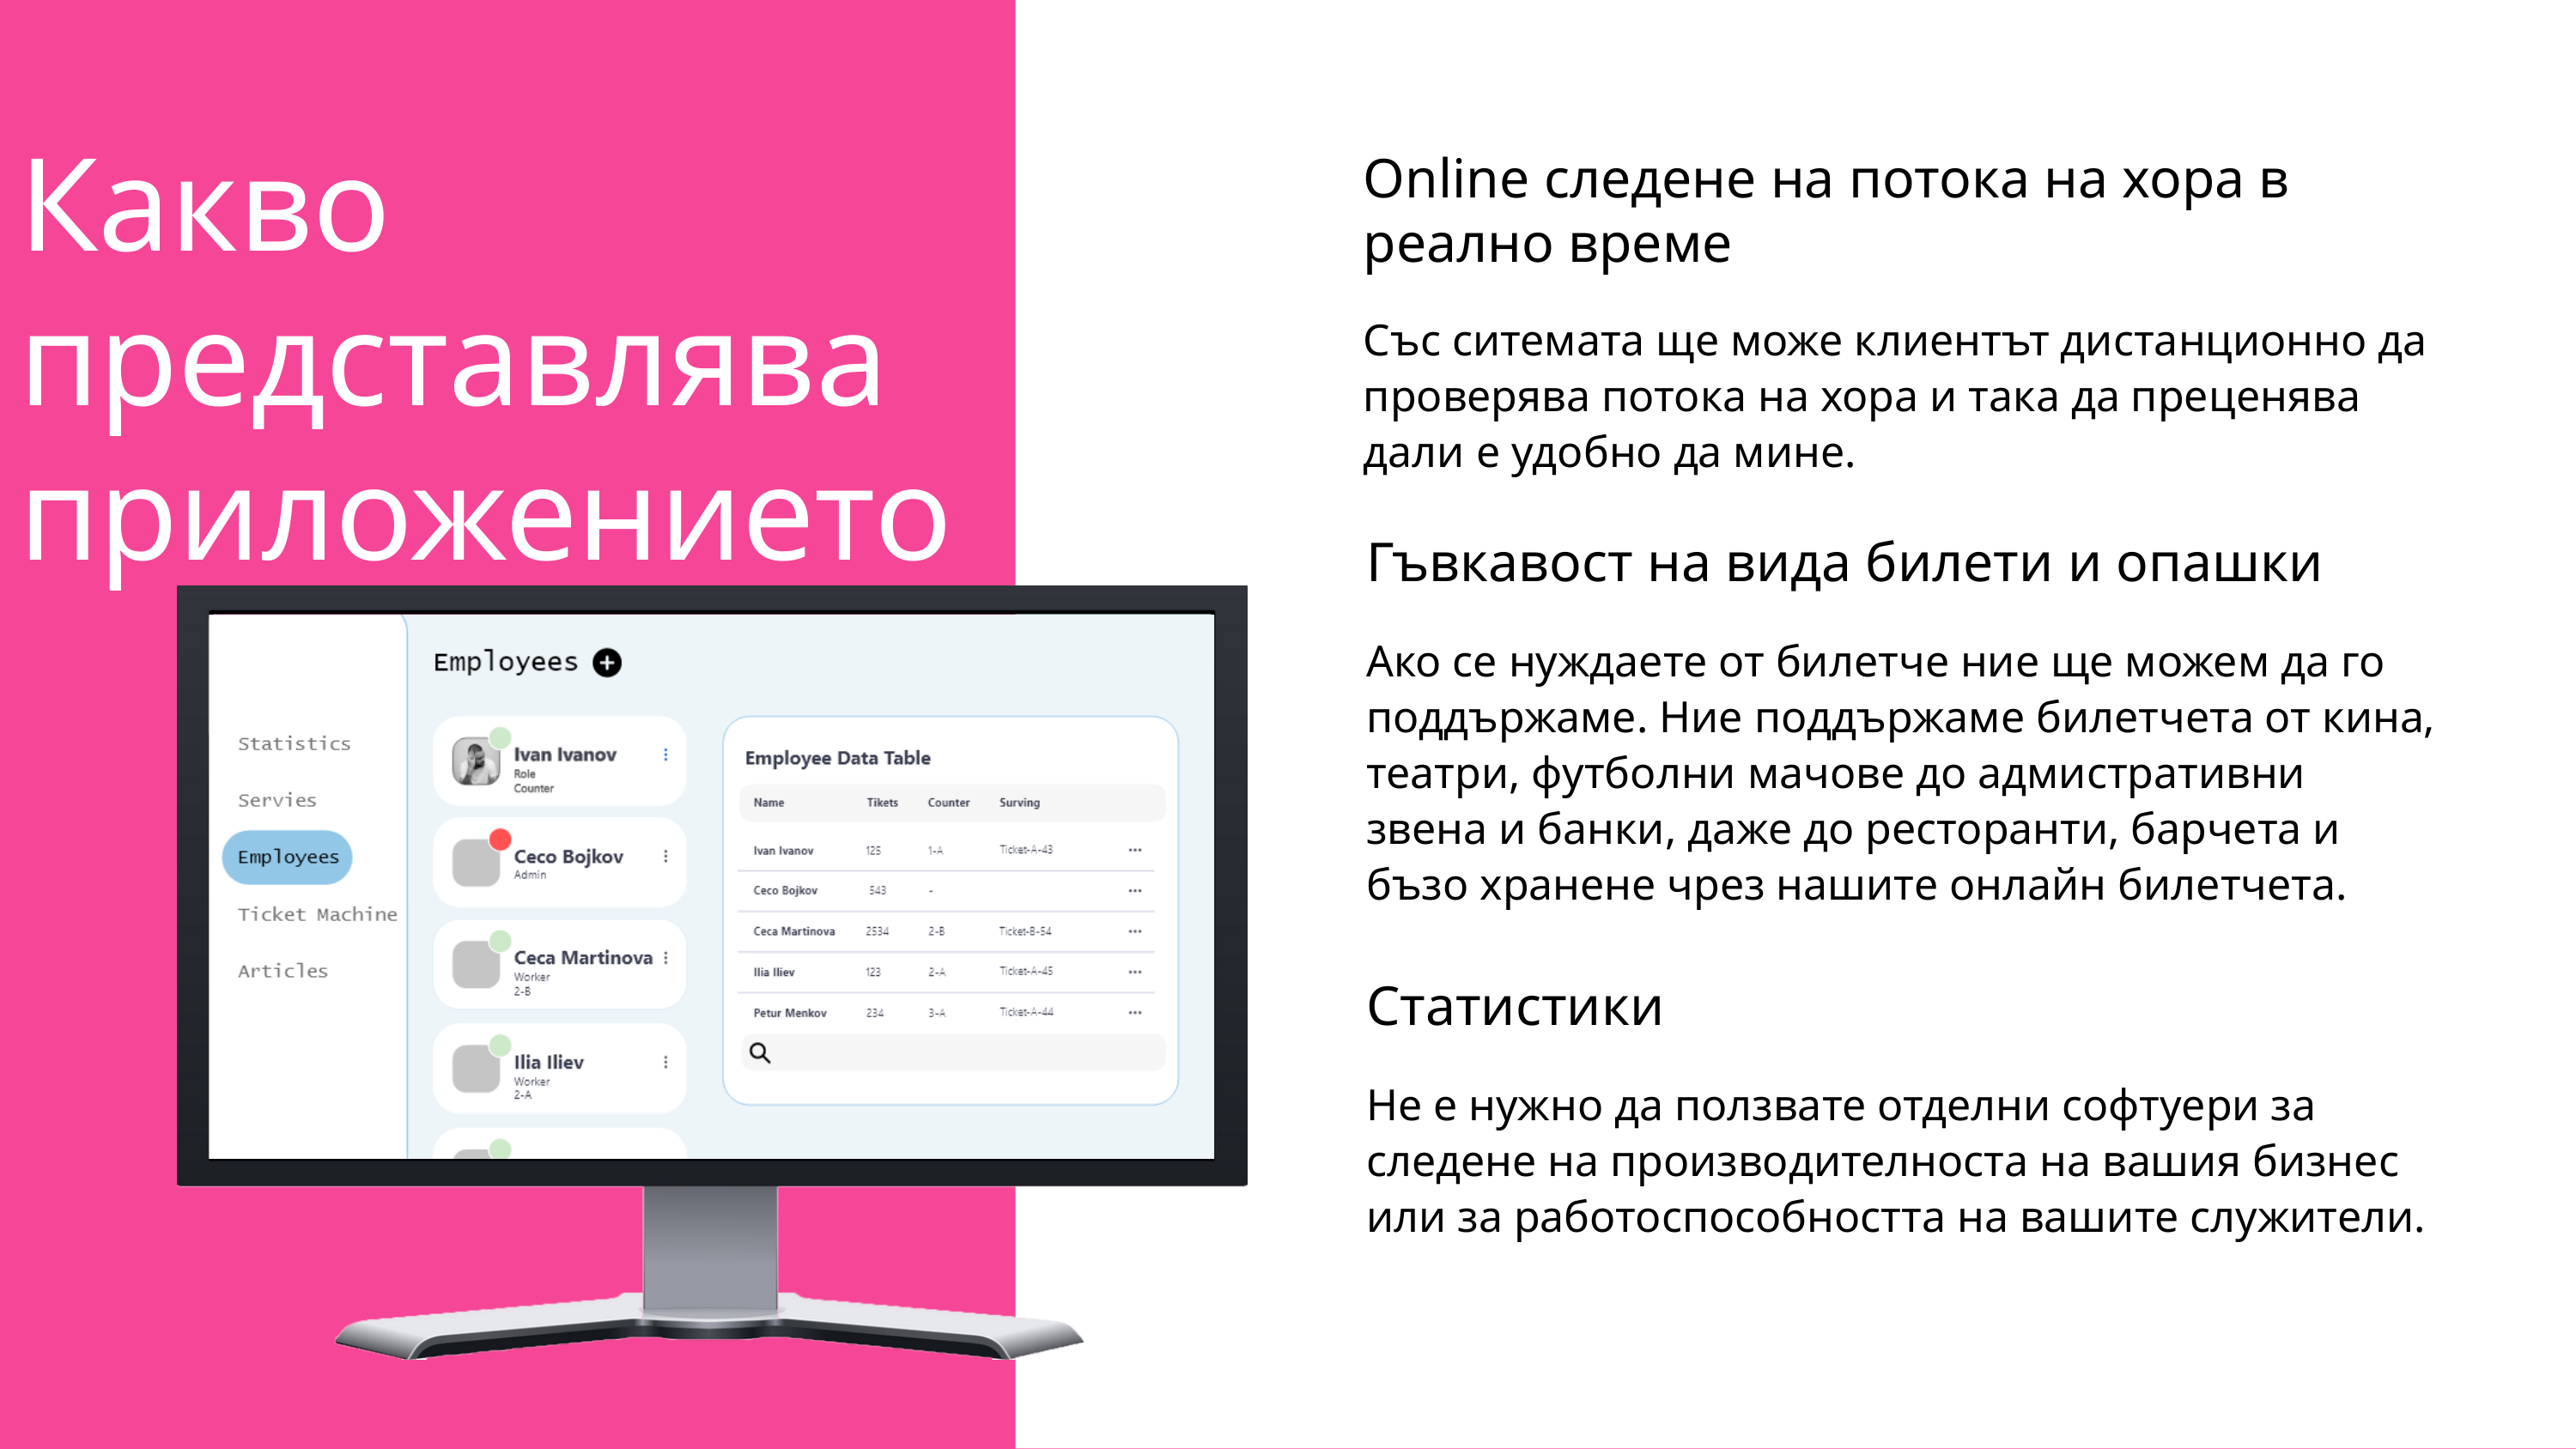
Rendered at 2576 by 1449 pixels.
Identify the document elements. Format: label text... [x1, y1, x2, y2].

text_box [1365, 972, 2438, 1239]
picture [176, 585, 1248, 1360]
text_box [208, 615, 1215, 1159]
text_box Какво представлява приложението [19, 122, 1017, 586]
text_box [1015, 0, 2576, 1449]
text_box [1365, 529, 2438, 906]
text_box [1363, 144, 2434, 474]
